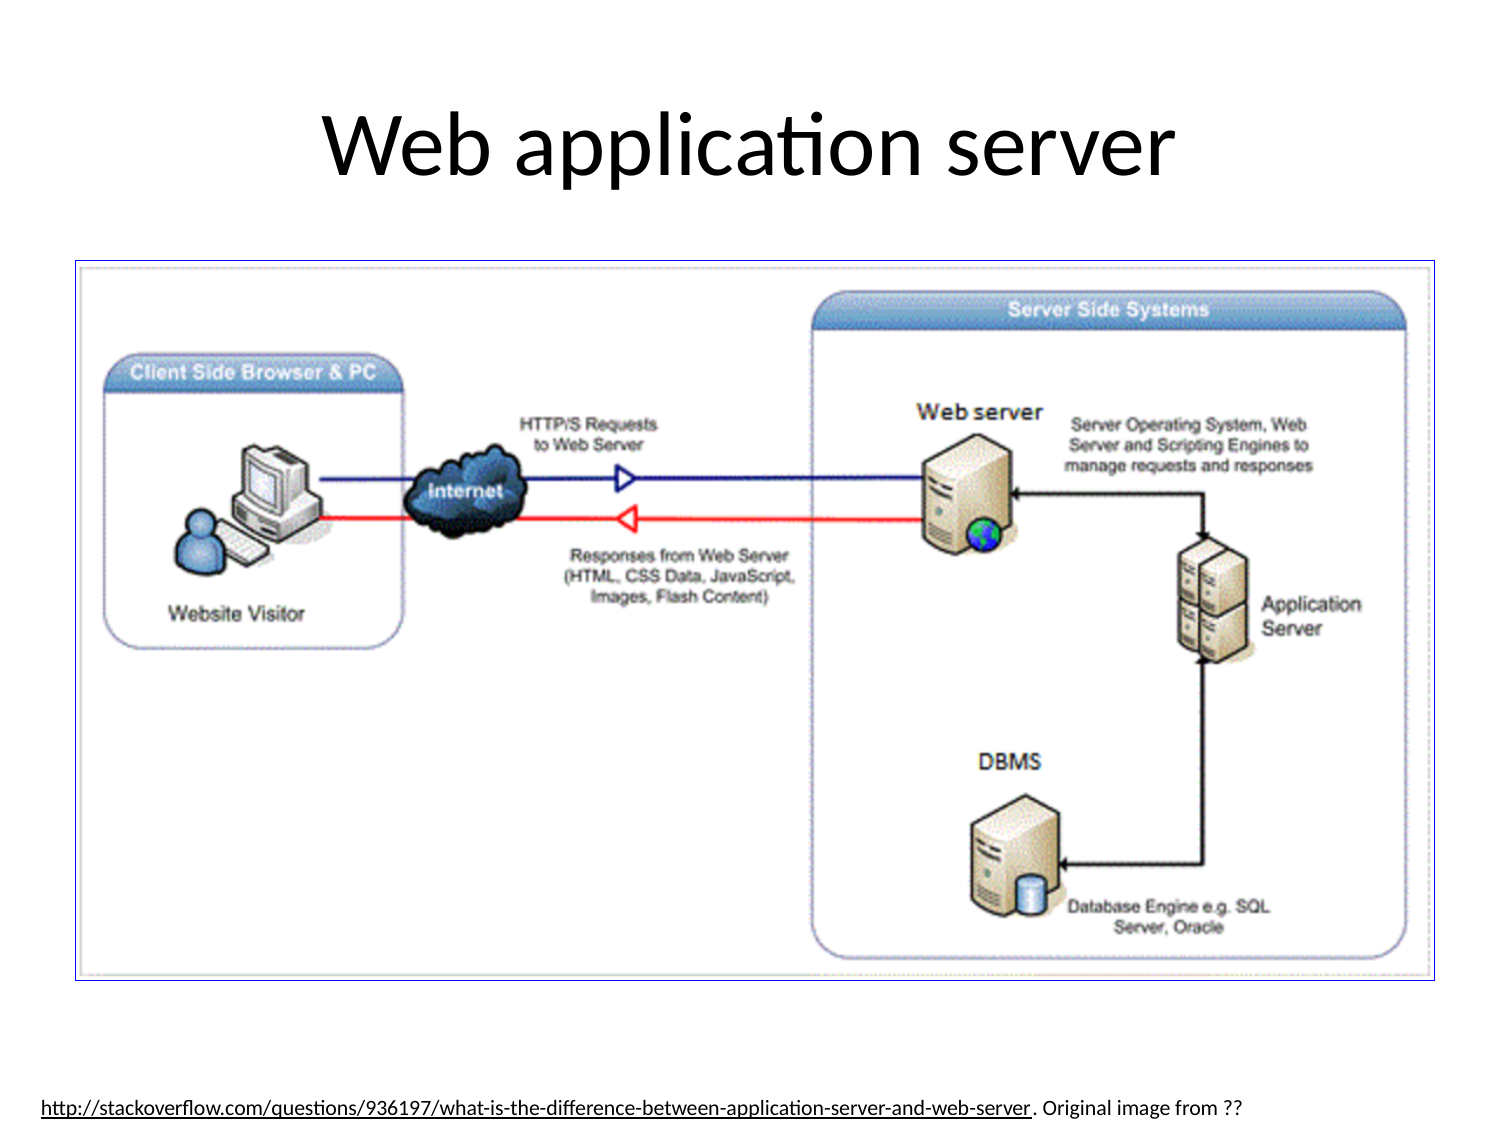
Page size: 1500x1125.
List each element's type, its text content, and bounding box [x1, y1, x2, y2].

text_box http://stackoverflow.com/questions/936197/what-is-the-difference-between-application-server-and-web-server. Original image from ?? [26, 1086, 1485, 1125]
picture [74, 260, 1436, 981]
title Web application server [75, 45, 1425, 233]
